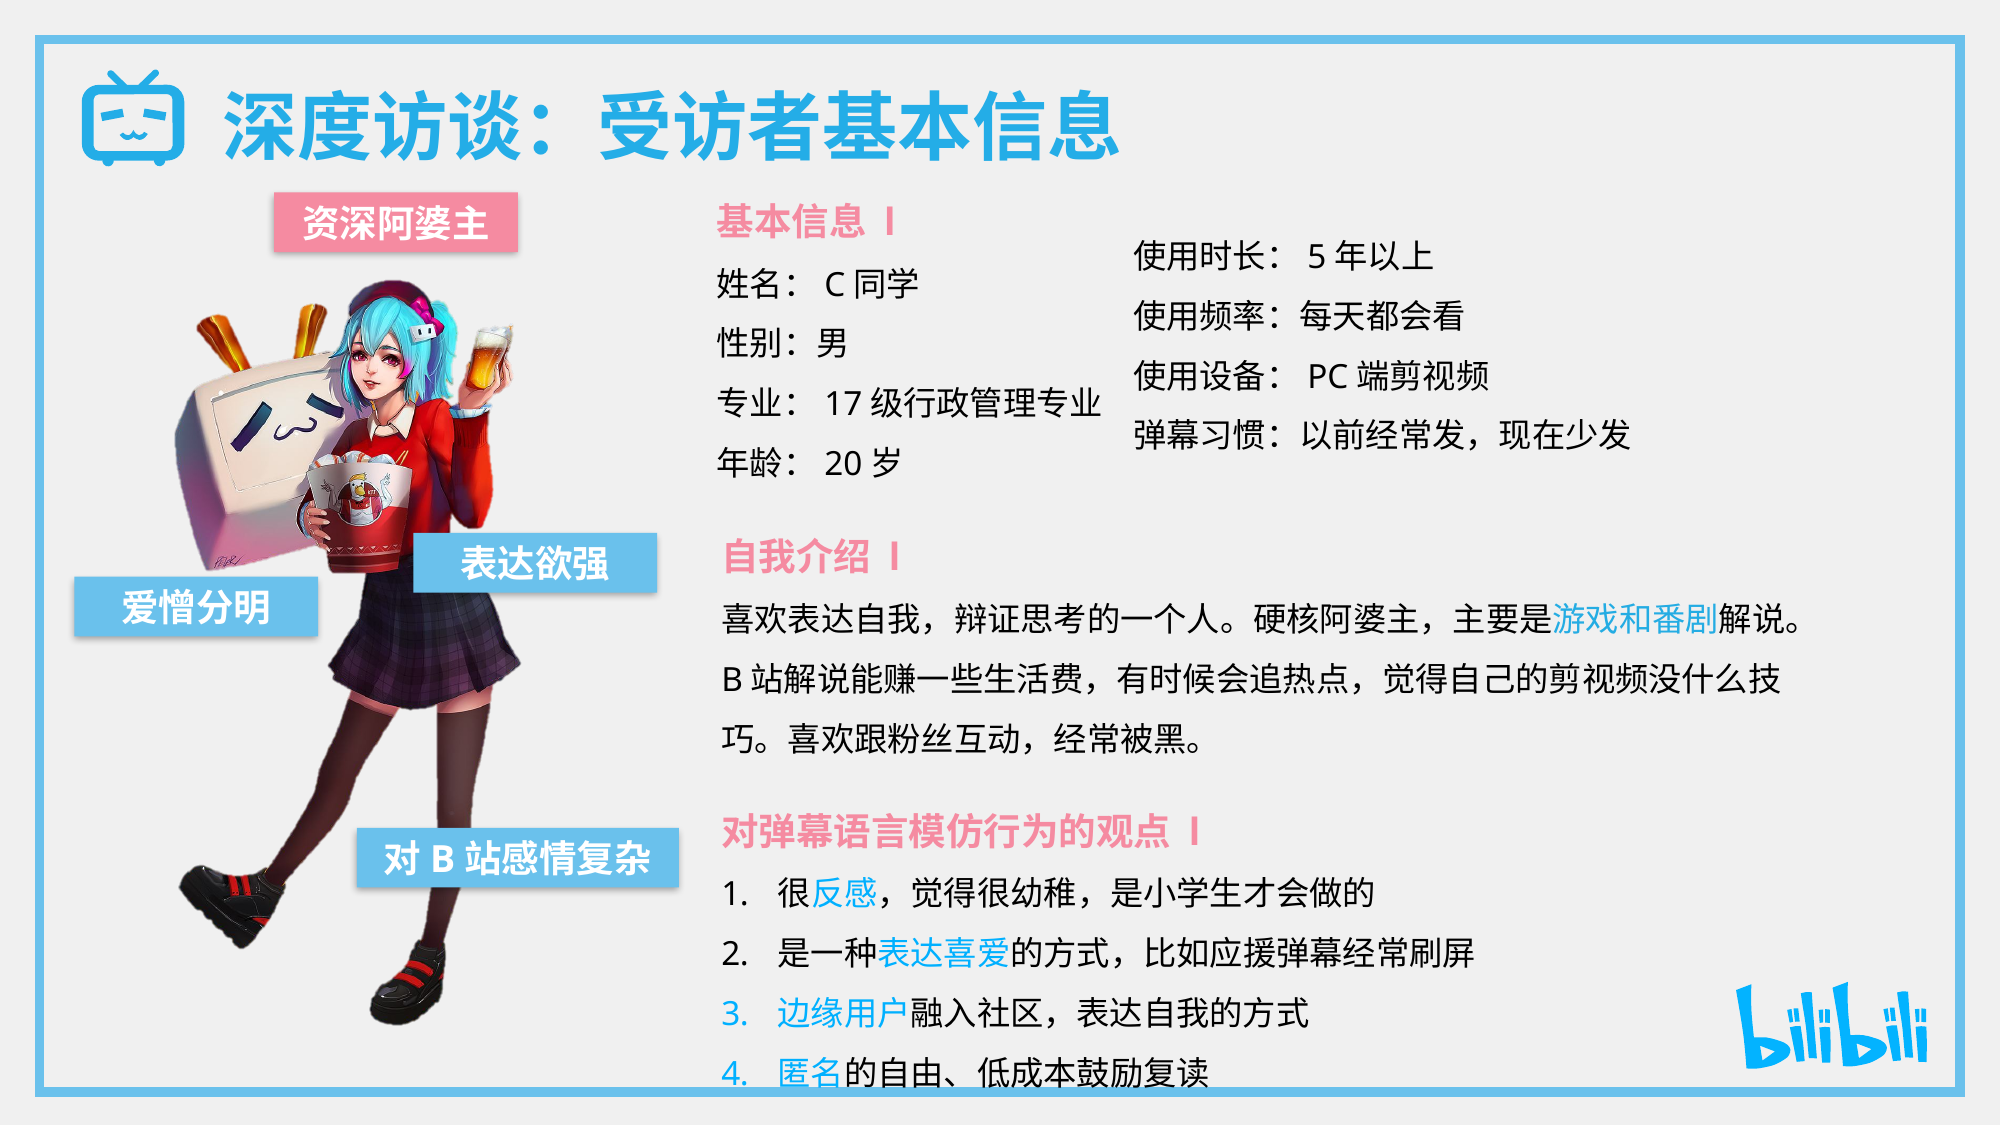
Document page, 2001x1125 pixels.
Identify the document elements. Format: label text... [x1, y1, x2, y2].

text_box 表达欲强 [554, 532, 658, 593]
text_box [706, 167, 1805, 1097]
text_box 对B站感情复杂 [554, 827, 679, 888]
text_box 深度访谈：受访者基本信息 [207, 71, 1138, 177]
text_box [1805, 981, 1930, 1069]
text_box 爱憎分明 [74, 576, 141, 637]
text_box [83, 64, 186, 173]
text_box [38, 38, 1961, 1093]
picture [141, 211, 554, 1036]
text_box 资深阿婆主 [274, 192, 518, 211]
